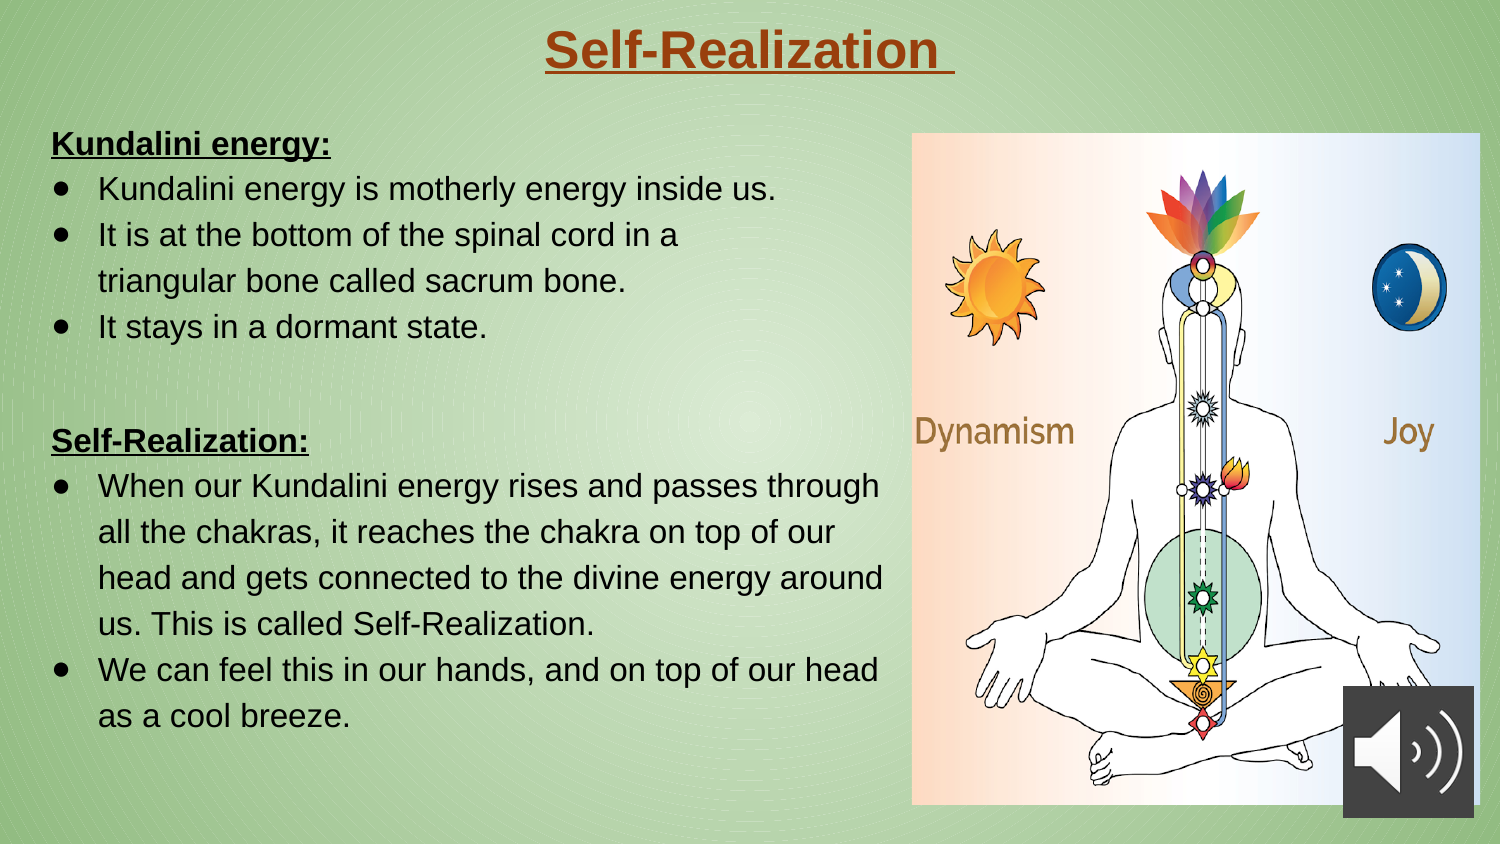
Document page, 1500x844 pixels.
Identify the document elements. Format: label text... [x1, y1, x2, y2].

title Self-Realization [0, 0, 1500, 94]
list Kundalini energy: Kundalini energy is motherly energy inside us. It is at the bottom of the spinal cord in a triangular bone called sacrum bone. It stays in a dormant state. [36, 100, 832, 397]
picture [911, 133, 1481, 819]
text_box Self-Realization: When our Kundalini energy rises and passes through all the chakras, it reaches the chakra on top of our head and gets connected to the divine energy around us. This is called Self-Realization. We can feel this in our hands, and on top of our head as a cool breeze. [36, 397, 917, 844]
